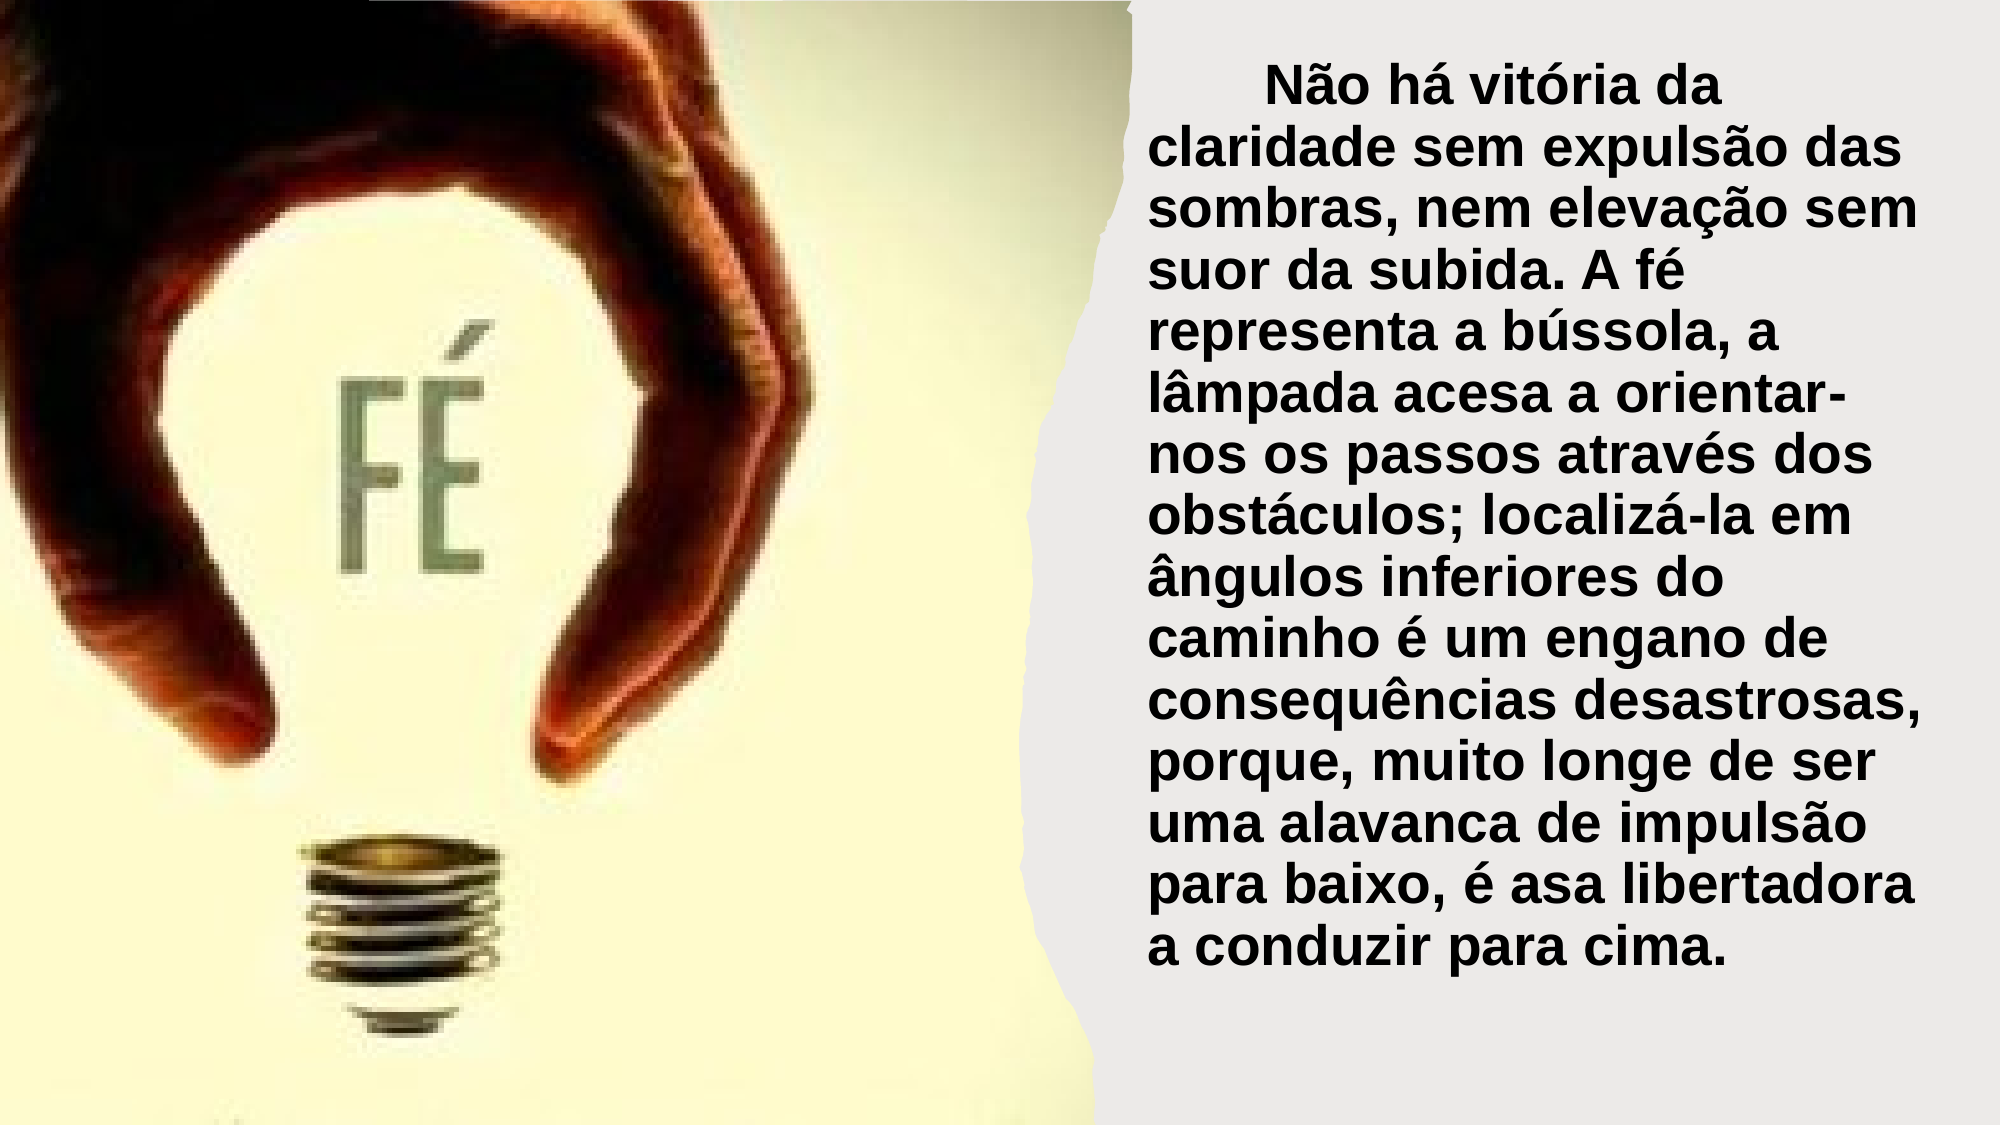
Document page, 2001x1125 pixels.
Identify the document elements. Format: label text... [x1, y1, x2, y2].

picture [0, 0, 1133, 1125]
text_box [1133, 0, 2000, 1125]
list Não há vitória da claridade sem expulsão das sombras, nem elevação sem suor da subida. A fé representa a bússola, a lâmpada acesa a orientar­-nos os passos através dos obstáculos; localizá­-la em ângulos inferiores do caminho é um engano de consequências desastrosas, porque, muito longe de ser uma alavanca de impulsão para baixo, é asa libertadora a conduzir para cima. [1133, 48, 1949, 1079]
